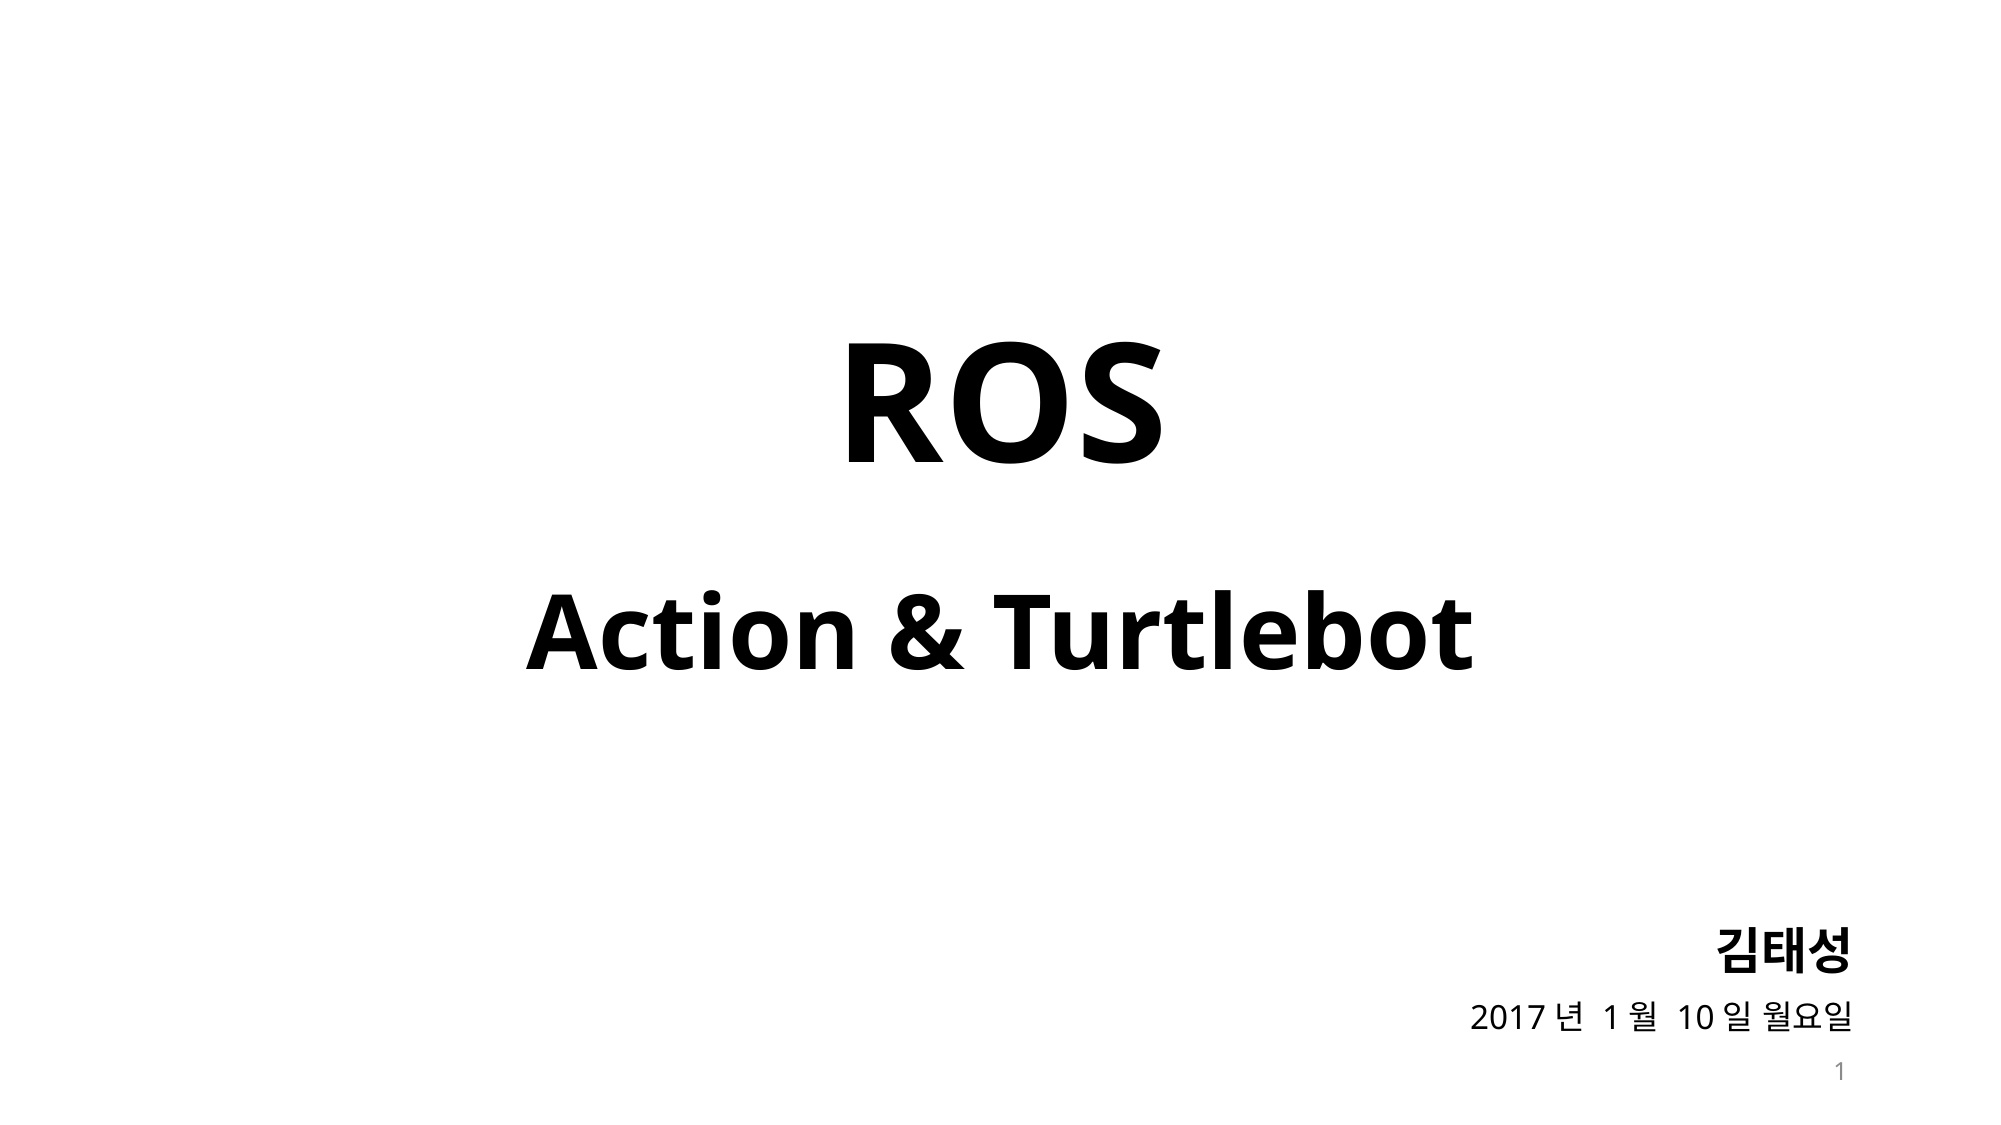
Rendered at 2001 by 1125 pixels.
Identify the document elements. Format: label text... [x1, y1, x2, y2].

title ROS Action & Turtlebot [251, 308, 1752, 701]
slide_number 1 [1412, 1042, 1863, 1103]
subtitle 김태성 2017년 1월 10일 월요일 [368, 784, 1869, 1056]
